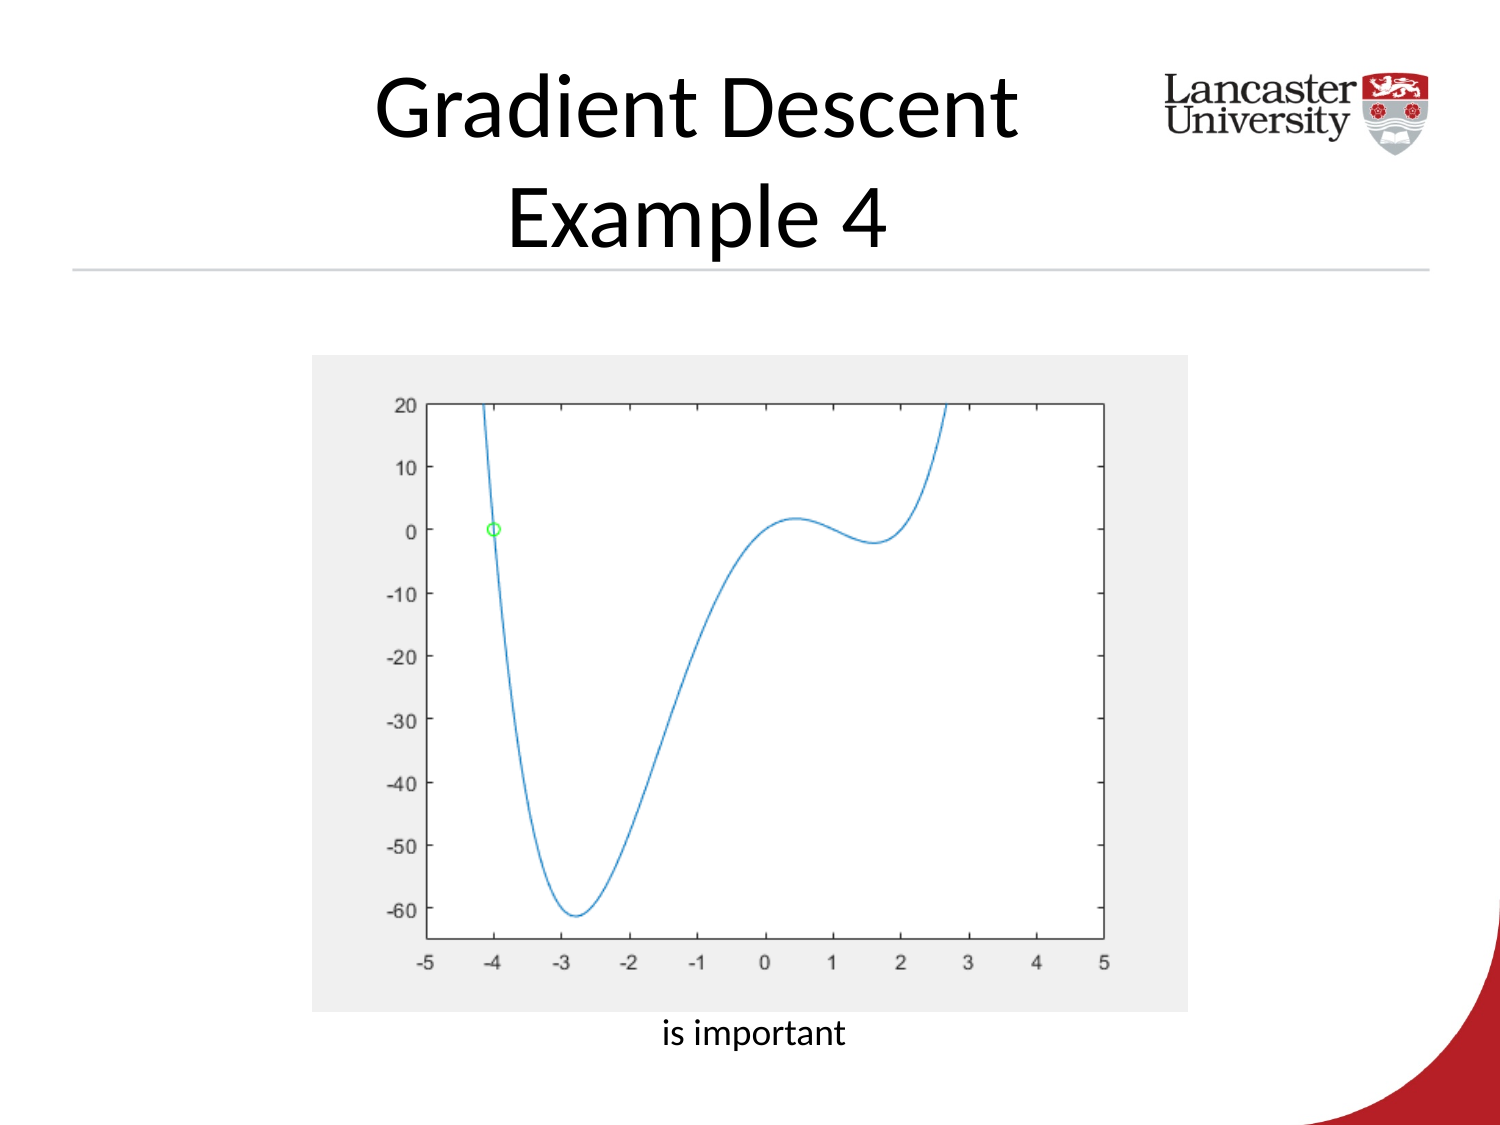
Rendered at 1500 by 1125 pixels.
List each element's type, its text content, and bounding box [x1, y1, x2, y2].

text_box Gradient Descent Example 4 [0, 38, 1401, 226]
picture [0, 0, 1500, 1125]
